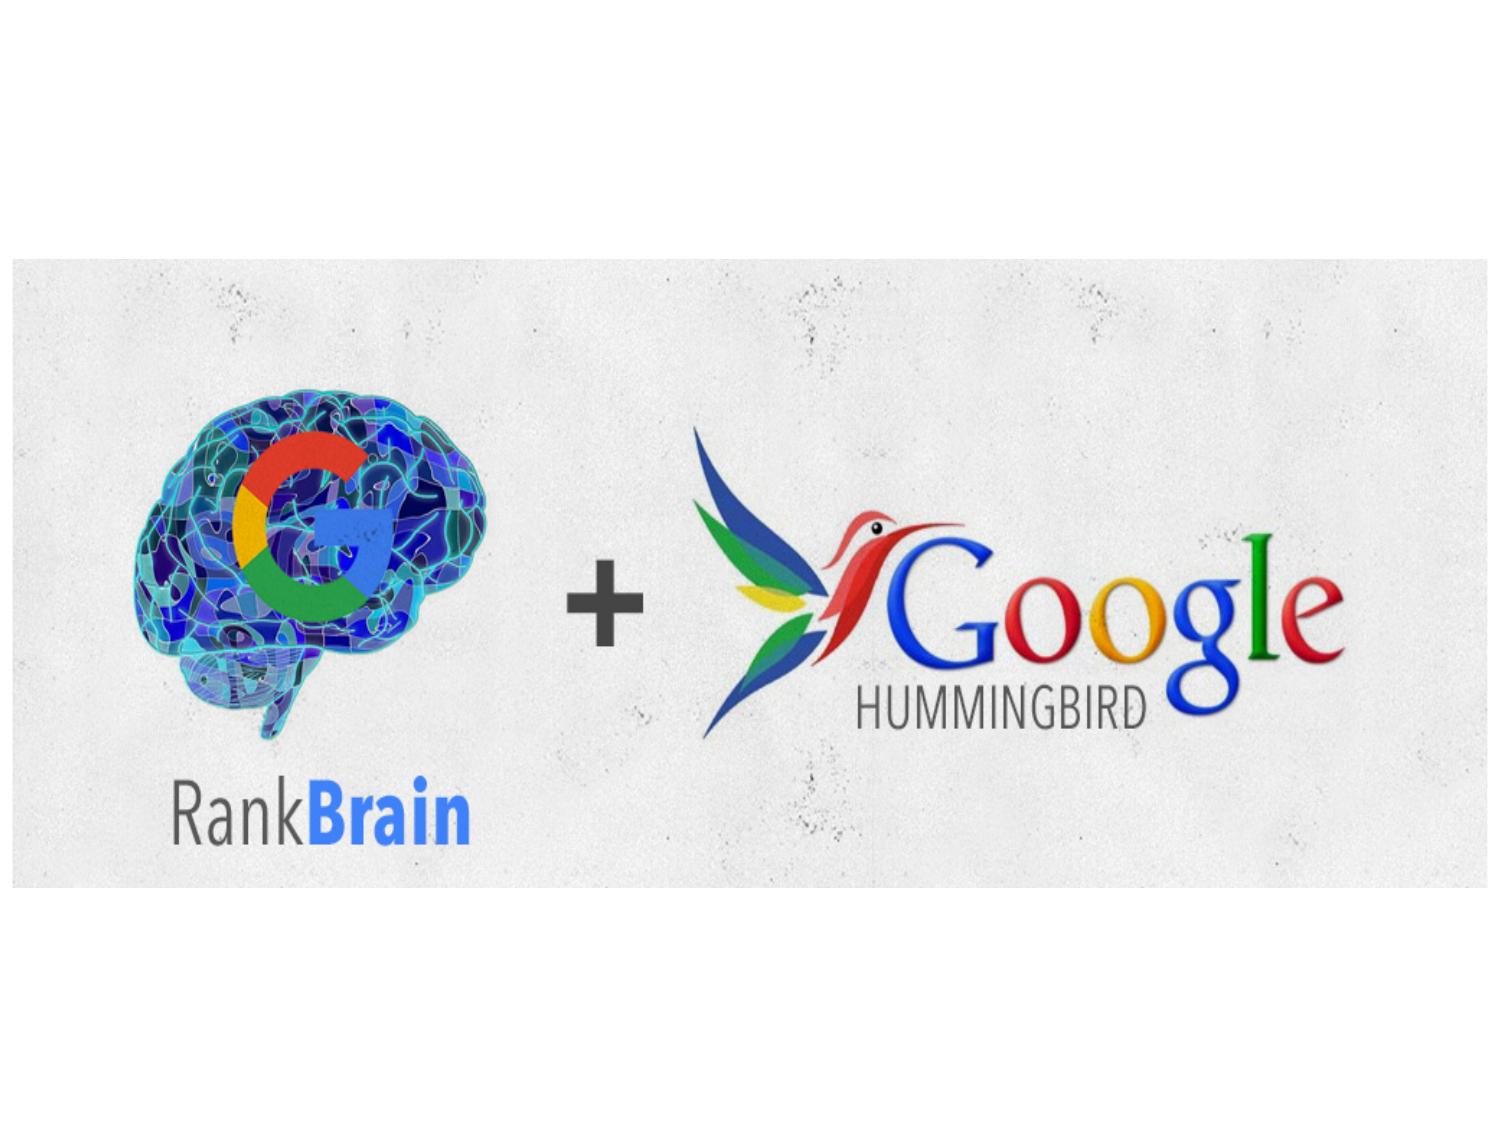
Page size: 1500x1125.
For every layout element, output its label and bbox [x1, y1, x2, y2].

picture [12, 258, 1488, 888]
